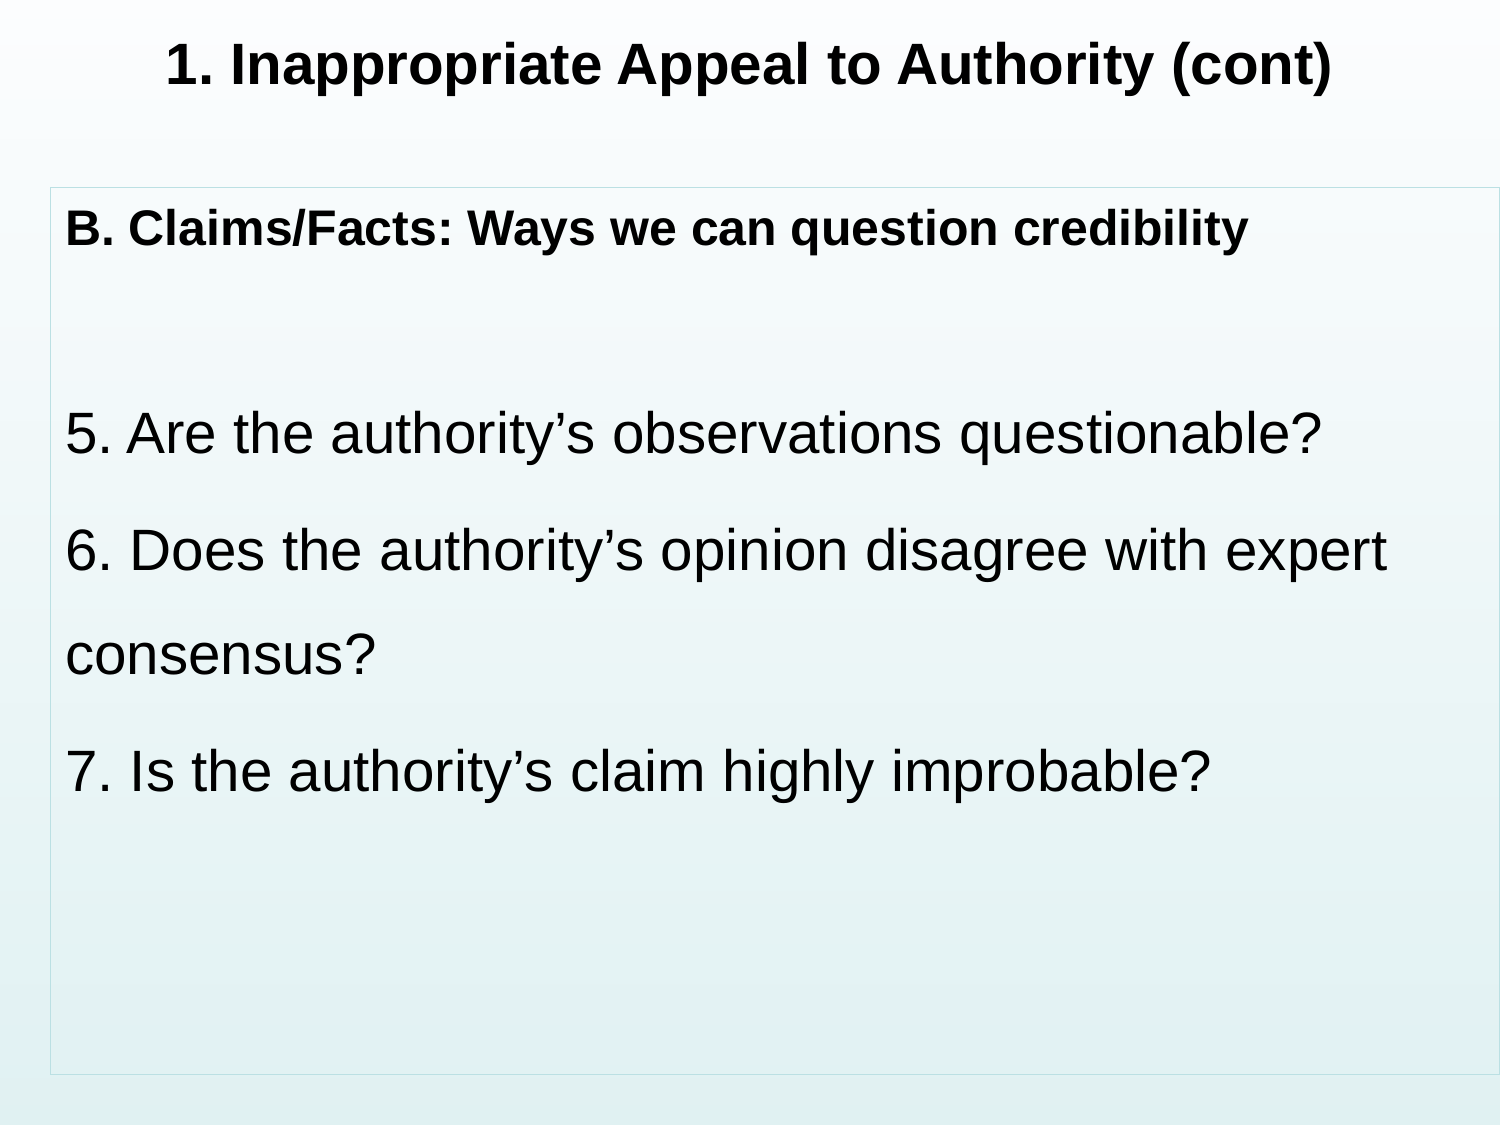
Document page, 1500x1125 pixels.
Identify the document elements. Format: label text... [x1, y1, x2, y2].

title 1. Inappropriate Appeal to Authority (cont) [75, 2, 1425, 120]
list B. Claims/Facts: Ways we can question credibility 5. Are the authority’s observations questionable? 6. Does the authority’s opinion disagree with expert consensus? 7. Is the authority’s claim highly improbable? [50, 187, 1500, 1075]
